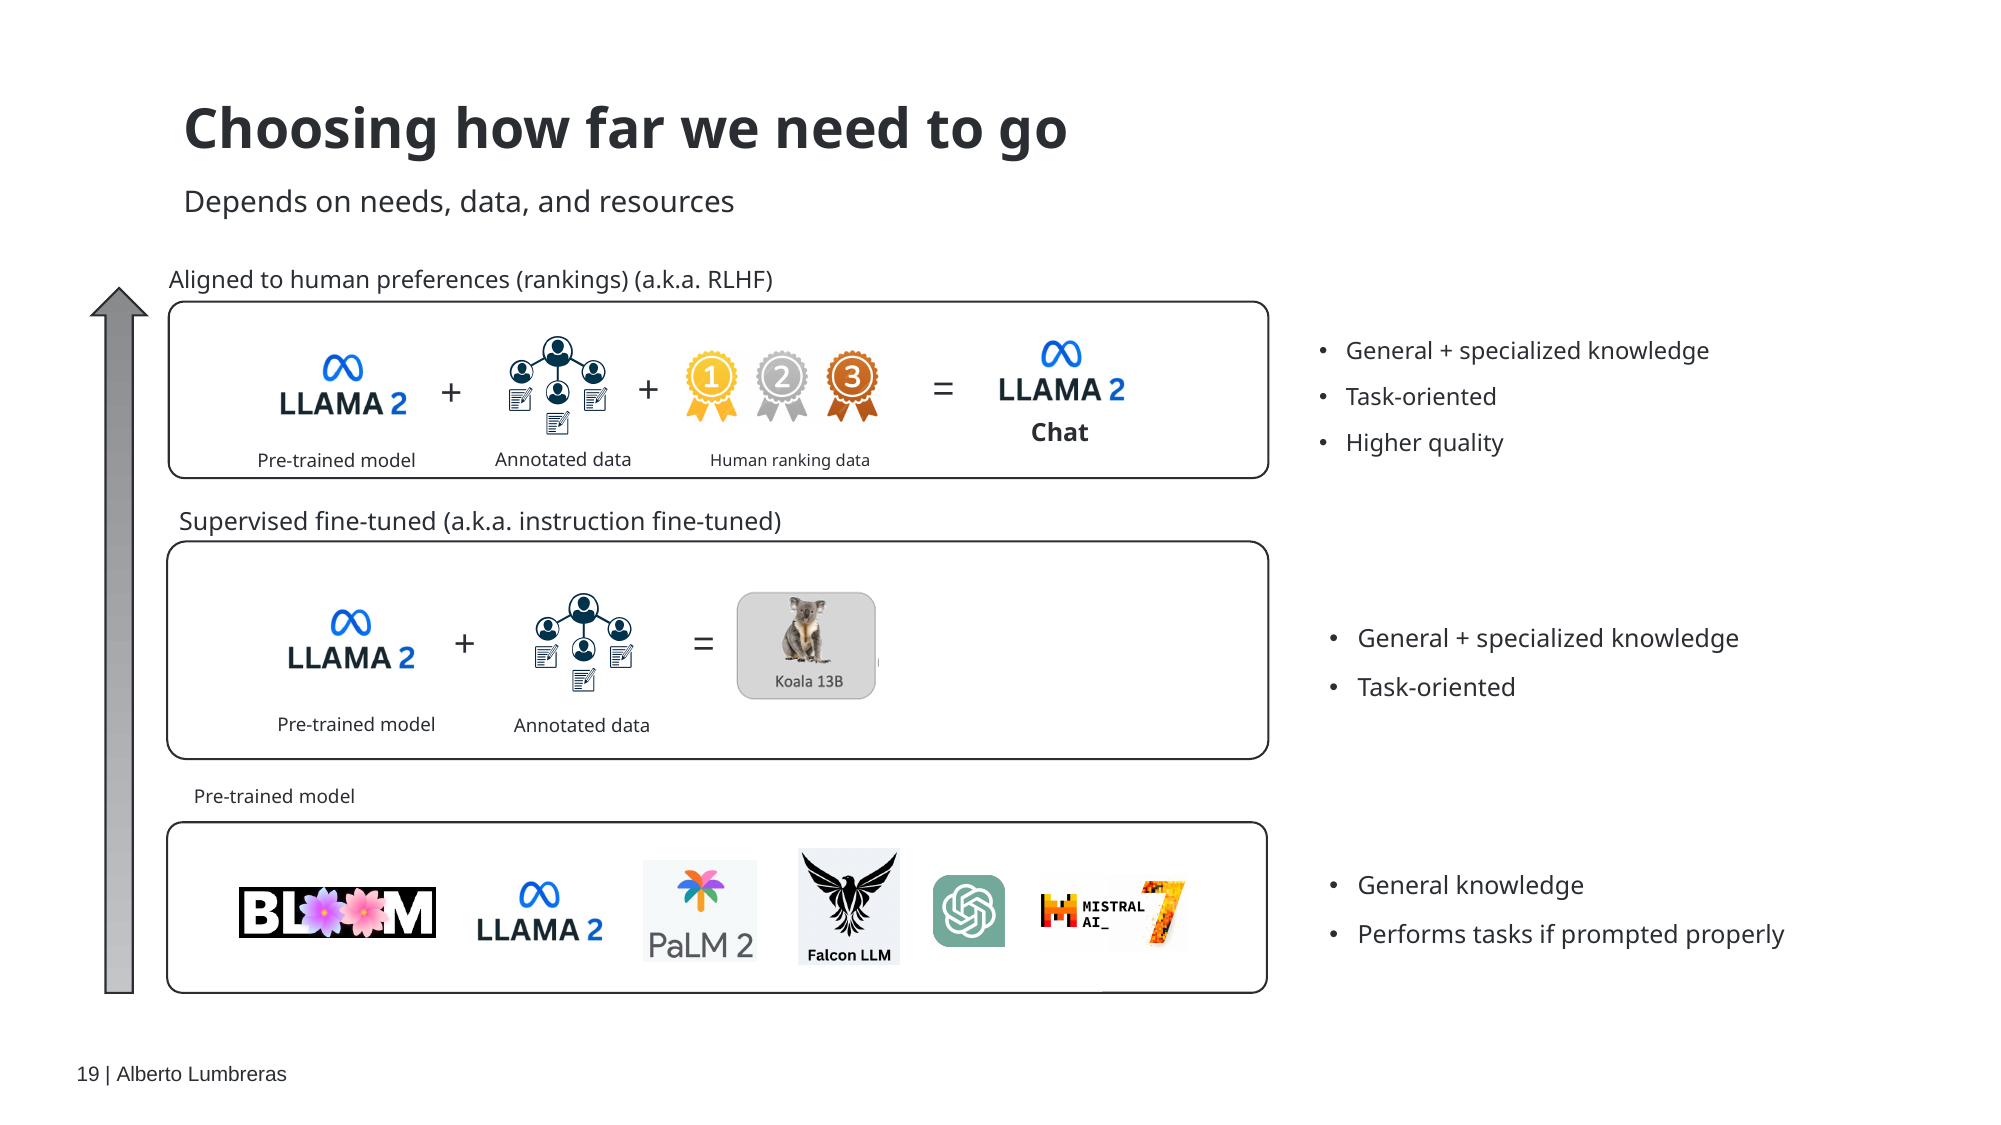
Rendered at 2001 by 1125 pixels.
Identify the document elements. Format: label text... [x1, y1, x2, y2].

text_box [166, 821, 1268, 994]
slide_number 19 | Alberto Lumbreras [61, 1042, 327, 1103]
picture [283, 605, 419, 673]
text_box Chat [999, 402, 1135, 461]
text_box Choosing how far we need to go [168, 93, 1832, 168]
picture [728, 582, 879, 704]
picture [685, 348, 880, 425]
text_box + [436, 612, 494, 672]
picture [503, 330, 613, 440]
text_box [167, 300, 1270, 480]
text_box Aligned to human preferences (rankings) (a.k.a. RLHF) [168, 251, 801, 310]
text_box Pre-trained model [253, 436, 436, 485]
text_box Human ranking data [691, 439, 904, 479]
picture [1037, 874, 1188, 951]
text_box Pre-trained model [272, 700, 456, 749]
text_box = [914, 356, 973, 416]
text_box General knowledge Performs tasks if prompted properly [1329, 856, 1826, 958]
text_box [166, 540, 1270, 761]
text_box + [422, 360, 481, 421]
text_box General + specialized knowledge Task-oriented [1329, 609, 1826, 711]
text_box Annotated data [469, 435, 673, 485]
text_box Annotated data [498, 702, 681, 751]
picture [798, 848, 900, 965]
picture [471, 877, 607, 945]
text_box = [674, 612, 728, 672]
picture [275, 350, 411, 419]
picture [239, 887, 436, 938]
picture [643, 860, 757, 962]
text_box Pre-trained model [179, 772, 405, 830]
picture [529, 587, 639, 697]
text_box [89, 286, 149, 994]
text_box General + specialized knowledge Task-oriented Higher quality [1319, 323, 1816, 465]
text_box + [619, 357, 678, 418]
text_box Depends on needs, data, and resources [168, 168, 1832, 227]
picture [994, 336, 1129, 405]
picture [933, 875, 1005, 947]
text_box Supervised fine-tuned (a.k.a. instruction fine-tuned) [179, 491, 809, 550]
